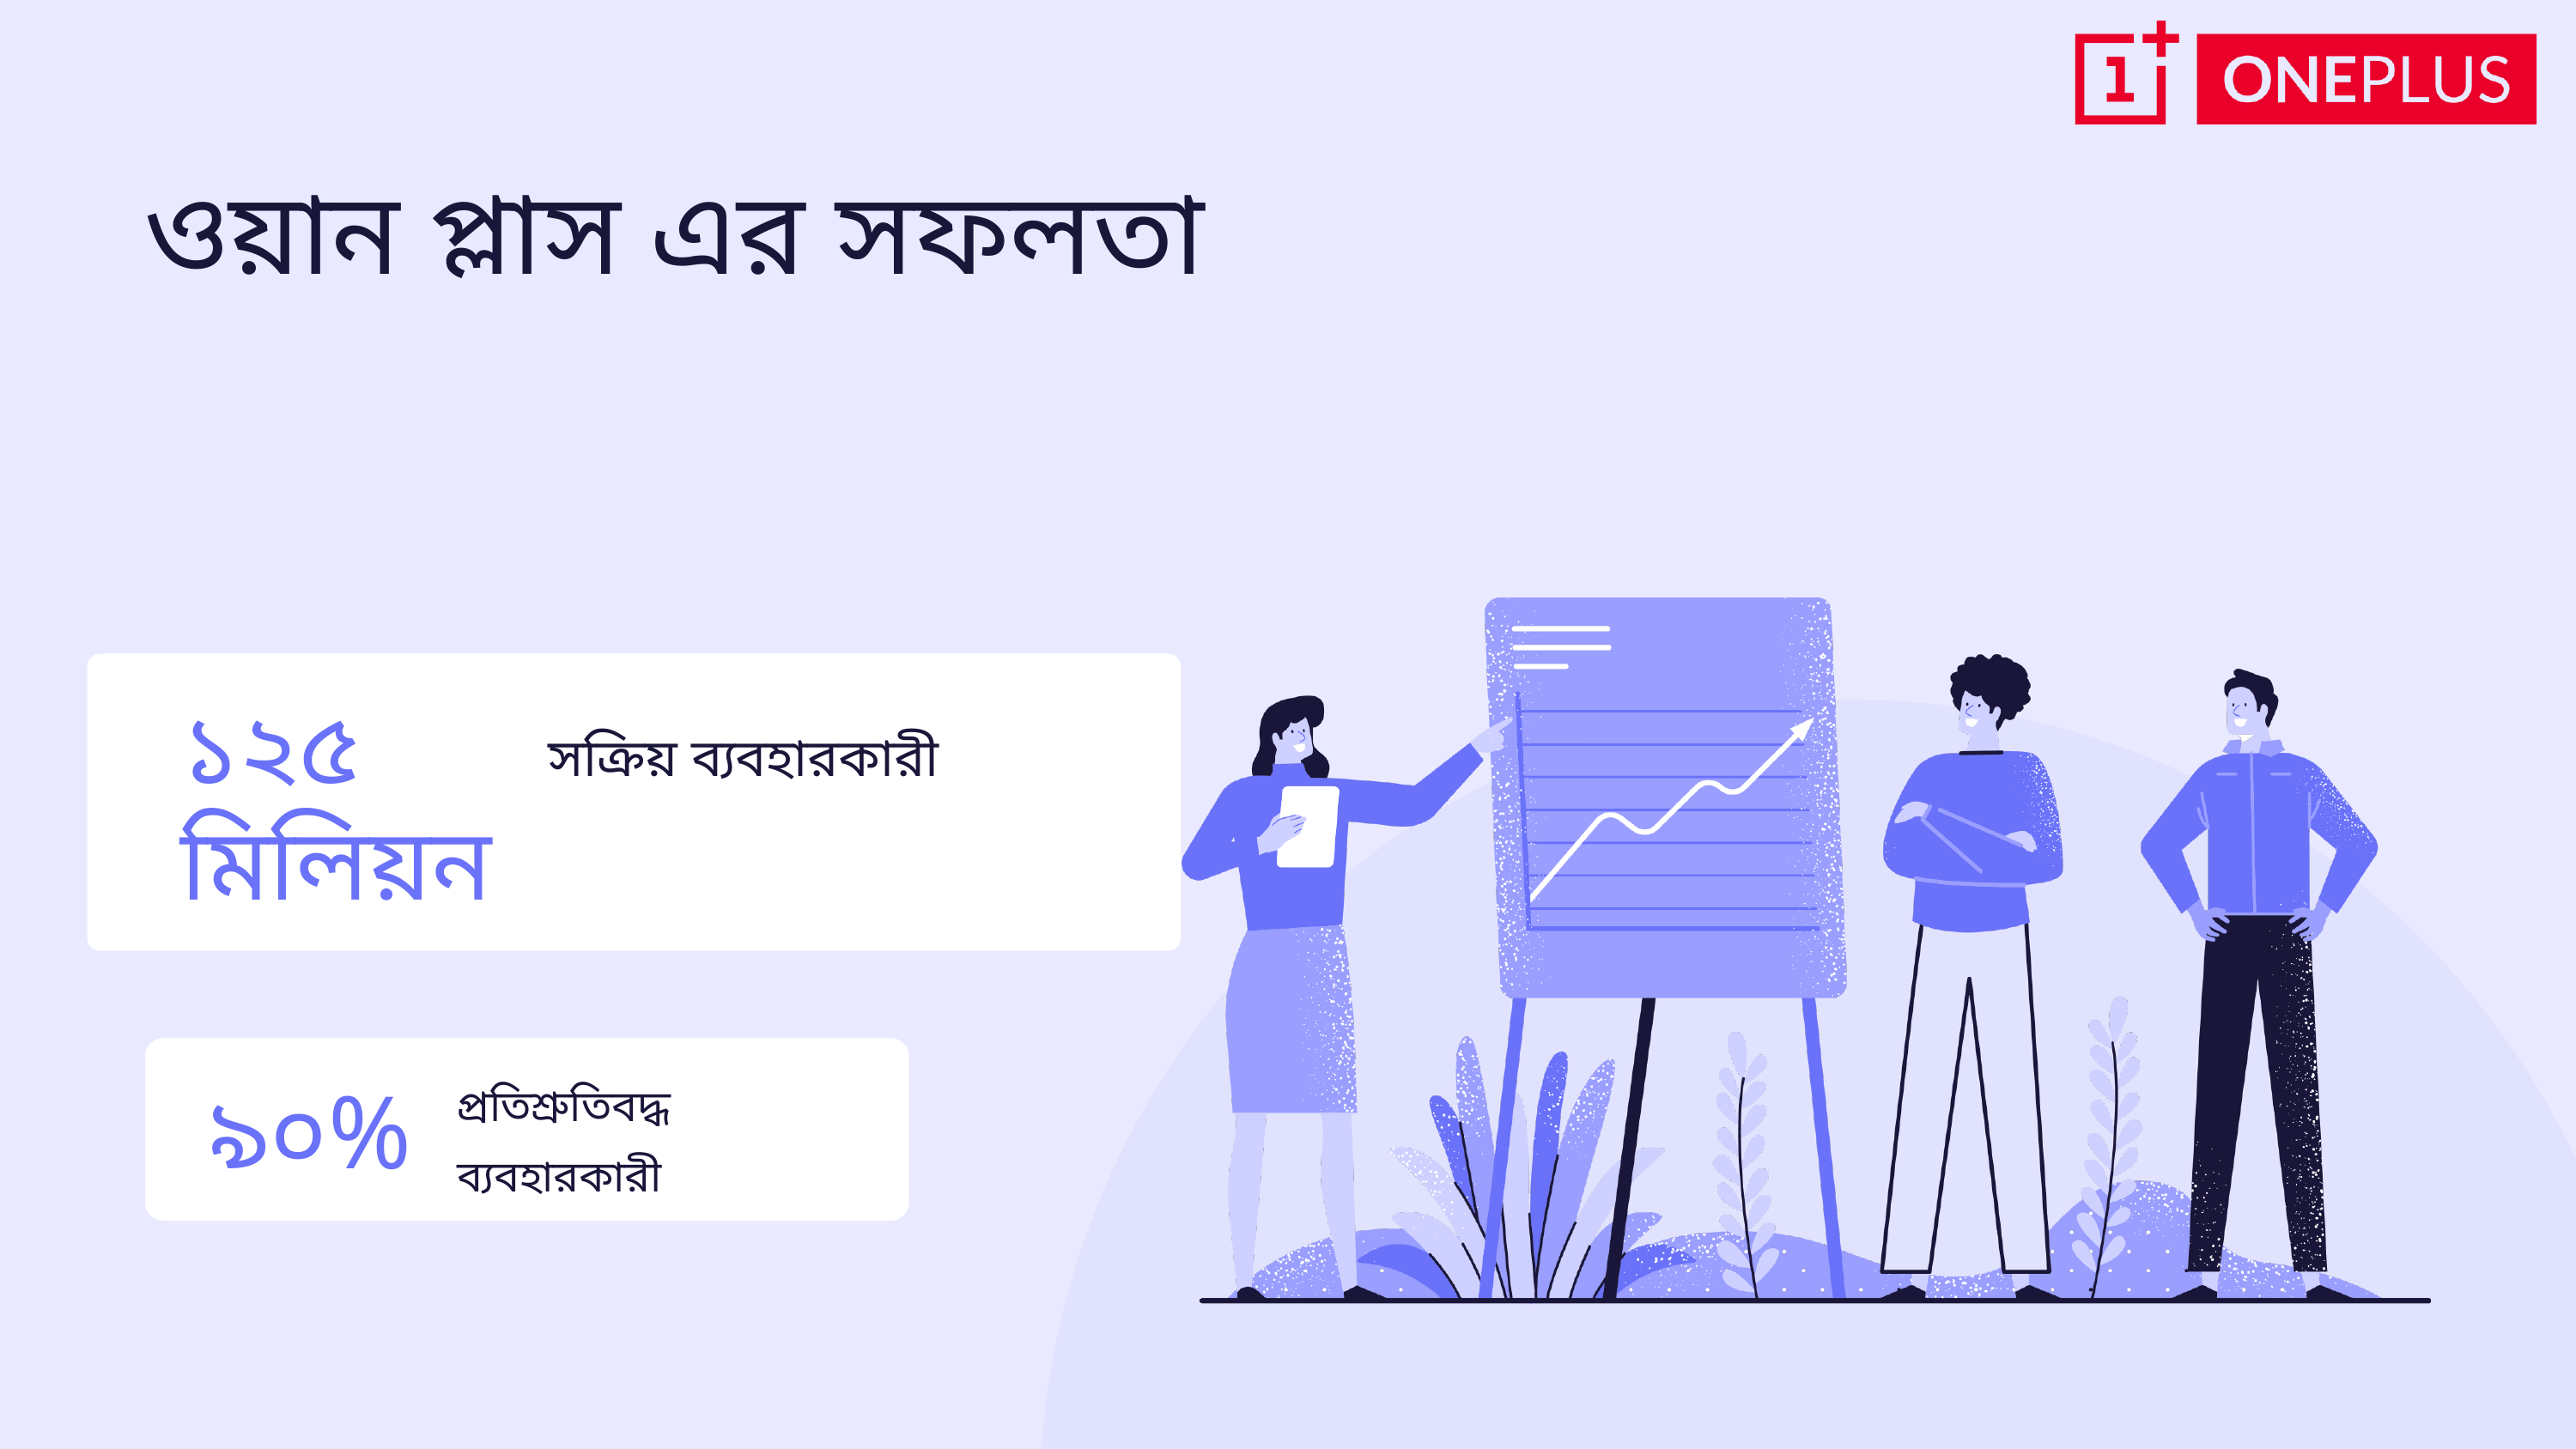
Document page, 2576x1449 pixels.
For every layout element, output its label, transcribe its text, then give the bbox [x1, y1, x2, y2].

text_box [144, 1038, 909, 1222]
text_box ওয়ান প্লাস এর সফলতা [144, 164, 1511, 298]
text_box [87, 653, 1182, 951]
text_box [1038, 699, 2576, 1449]
text_box [1181, 597, 2432, 697]
text_box [2006, 0, 2576, 272]
